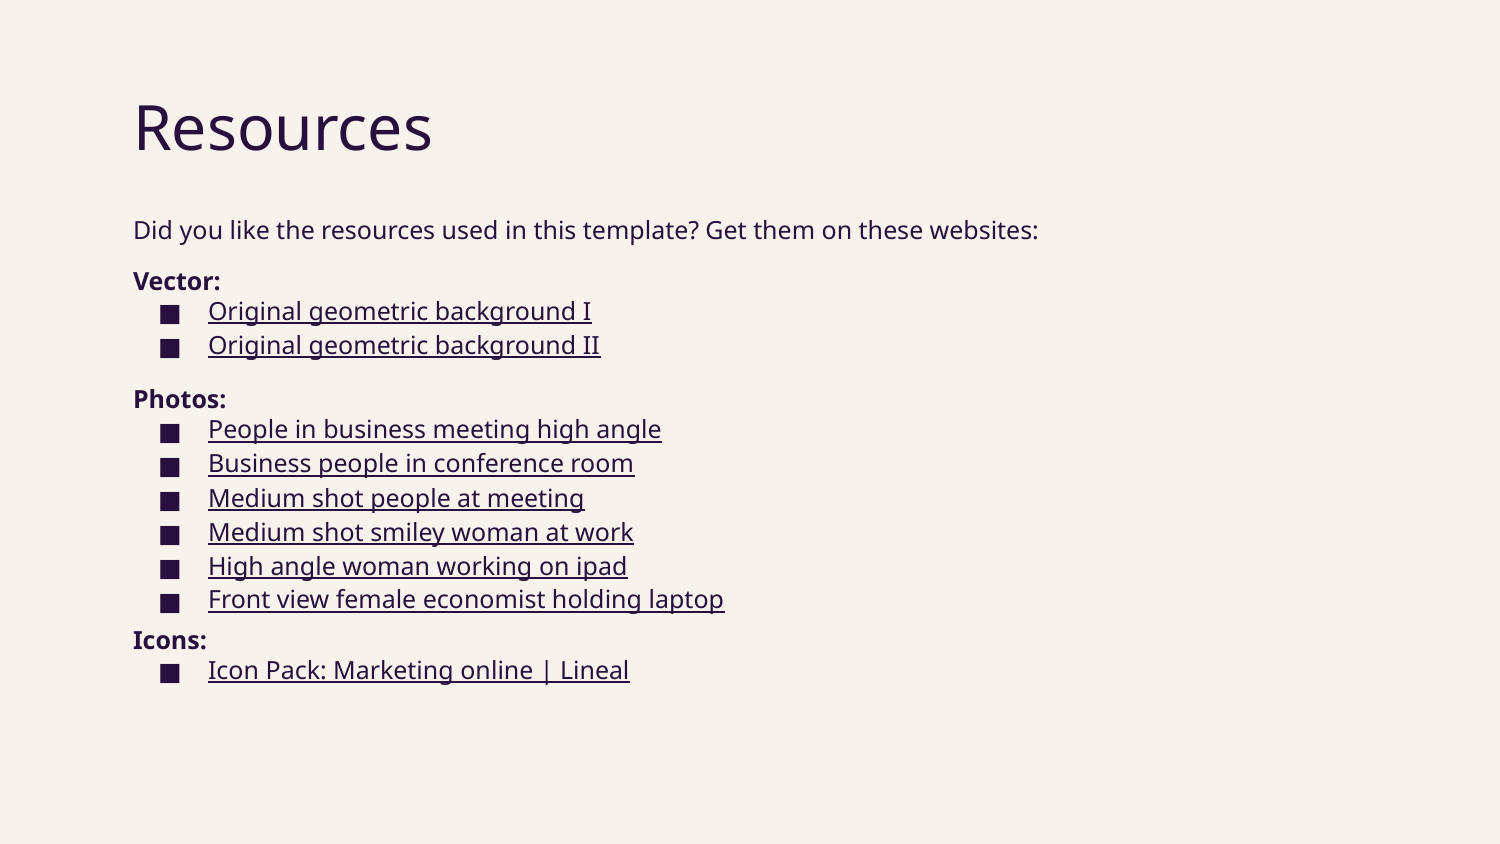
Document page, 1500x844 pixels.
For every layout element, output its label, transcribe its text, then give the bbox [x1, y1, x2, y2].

title Resources [118, 72, 1382, 167]
list Did you like the resources used in this template? Get them on these websites: Vector: Original geometric background I Original geometric background II Photos: People in business meeting high angle Business people in conference room Medium shot people at meeting Medium shot smiley woman at work High angle woman working on ipad Front view female economist holding laptop Icons: Icon Pack: Marketing online | Lineal [118, 199, 1382, 679]
